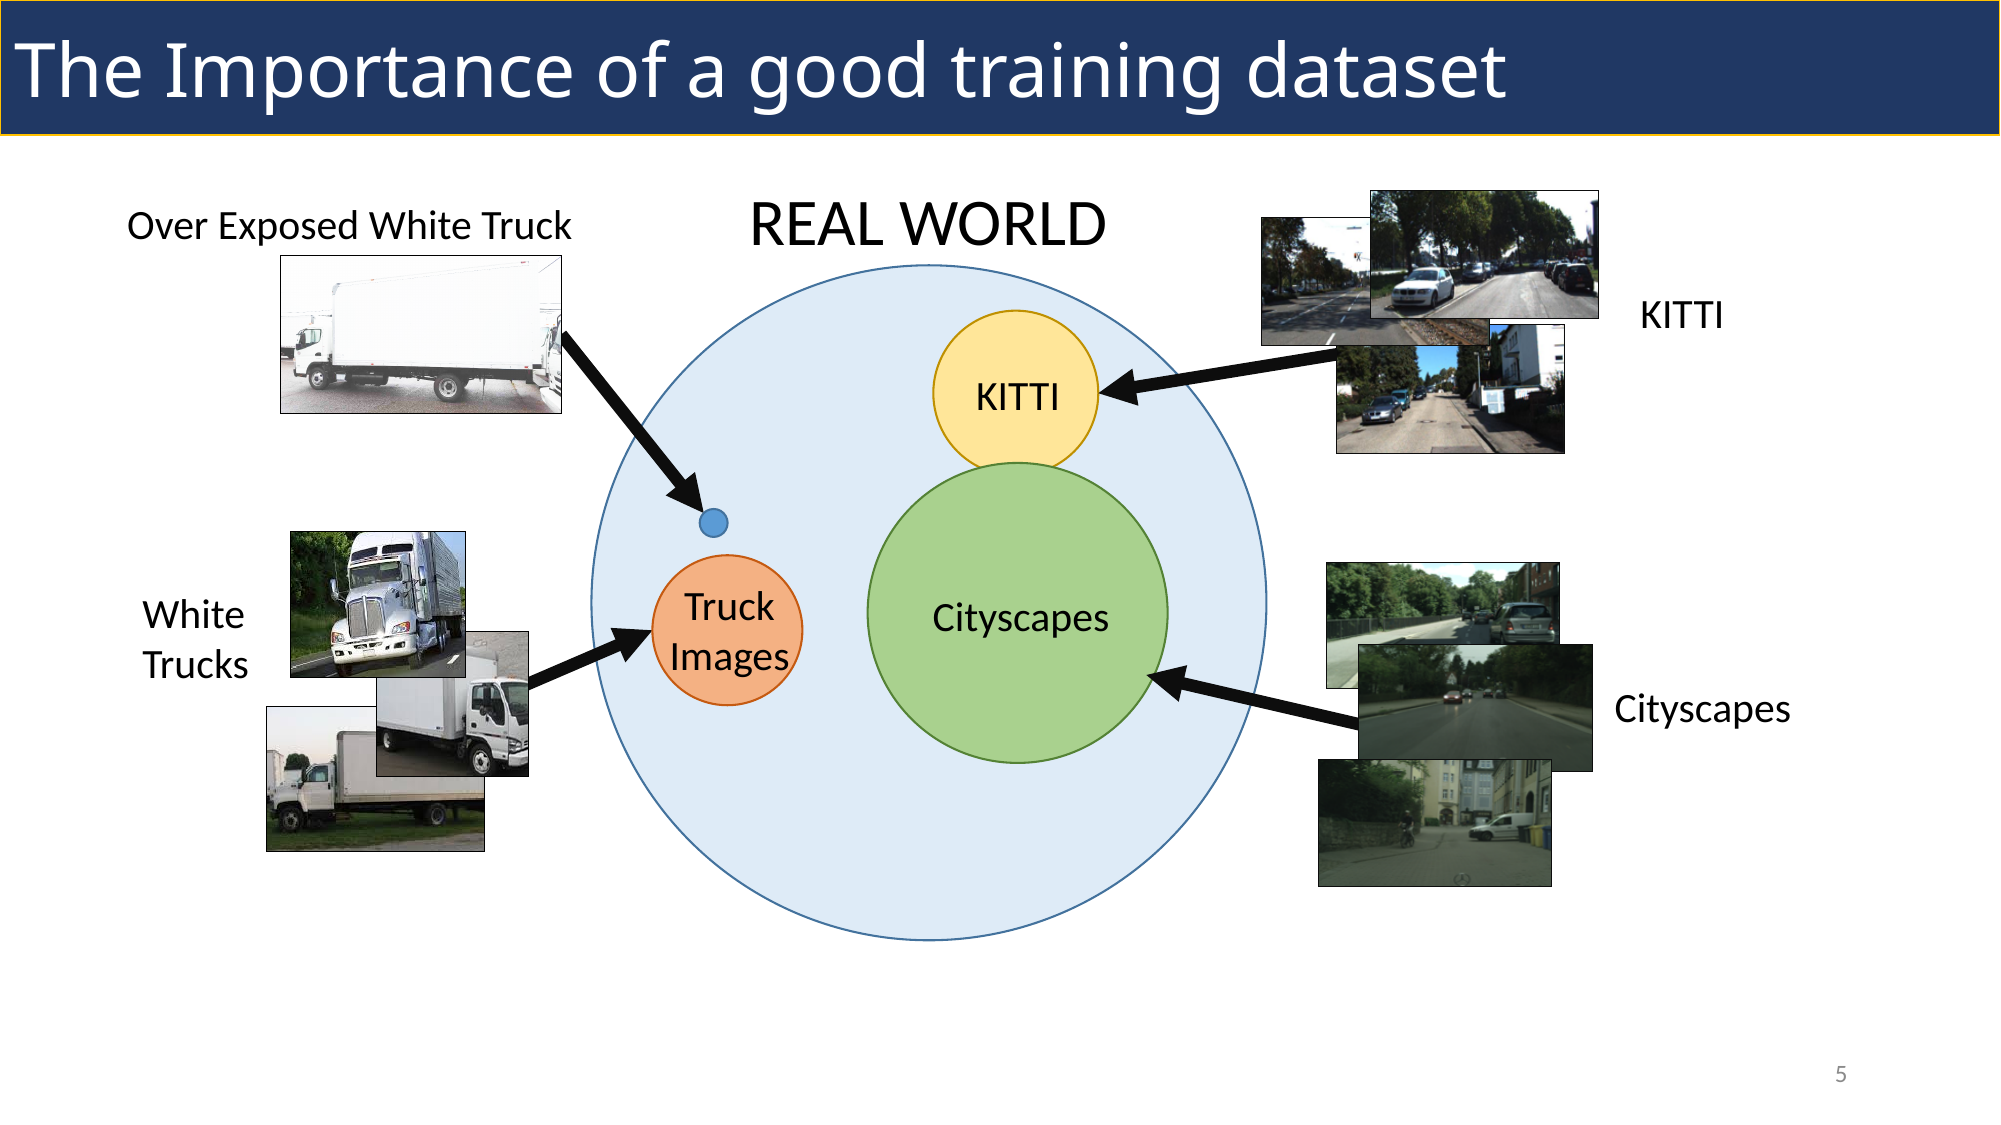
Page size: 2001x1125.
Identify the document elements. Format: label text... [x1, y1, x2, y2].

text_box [266, 531, 529, 852]
text_box KITTI [1625, 278, 1989, 344]
text_box White Trucks [127, 579, 266, 695]
text_box Cityscapes [1599, 673, 1963, 738]
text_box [529, 630, 653, 712]
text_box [1098, 347, 1261, 394]
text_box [621, 555, 839, 706]
slide_number 5 [1412, 1042, 1863, 1103]
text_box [561, 334, 704, 514]
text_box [933, 310, 1099, 462]
text_box [698, 507, 729, 538]
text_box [867, 462, 1168, 763]
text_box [1317, 562, 1592, 887]
text_box [590, 266, 1239, 942]
text_box Over Exposed White Truck [112, 190, 637, 255]
text_box REAL WORLD [734, 171, 1159, 266]
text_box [1146, 674, 1317, 739]
picture [280, 255, 562, 414]
text_box The Importance of a good training dataset [0, 0, 2000, 136]
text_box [1261, 190, 1599, 454]
text_box [1099, 394, 1268, 674]
